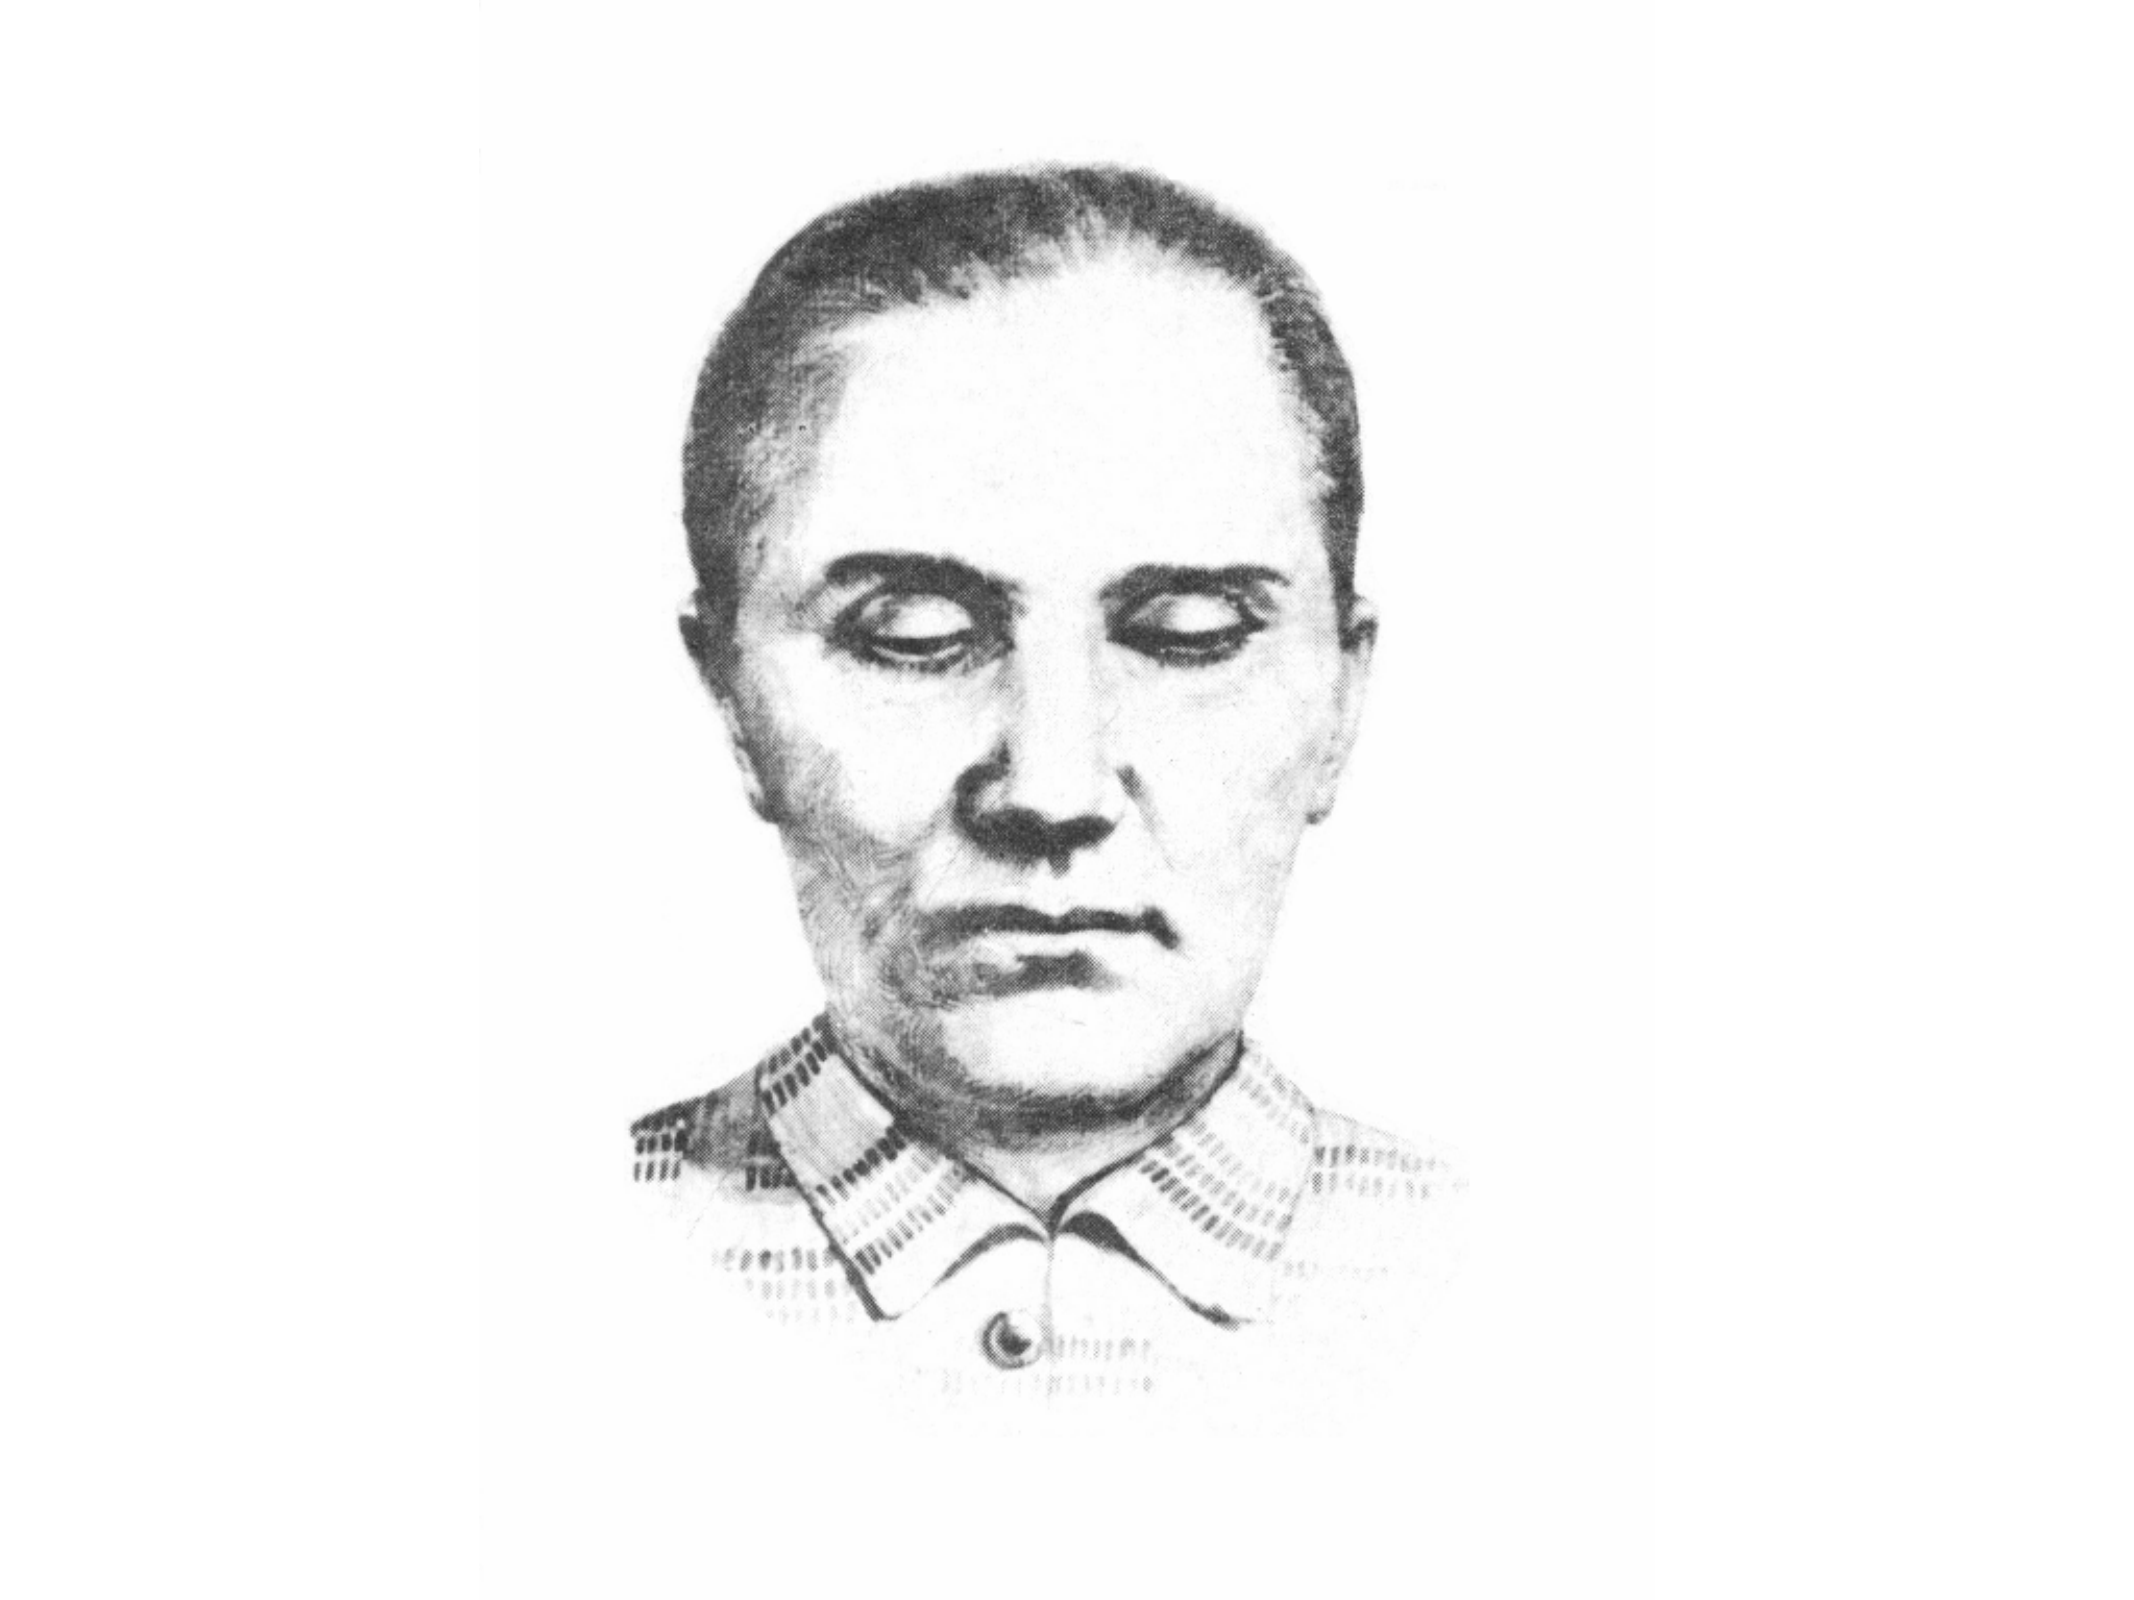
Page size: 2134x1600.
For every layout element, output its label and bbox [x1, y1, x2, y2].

picture [478, 0, 1655, 1600]
